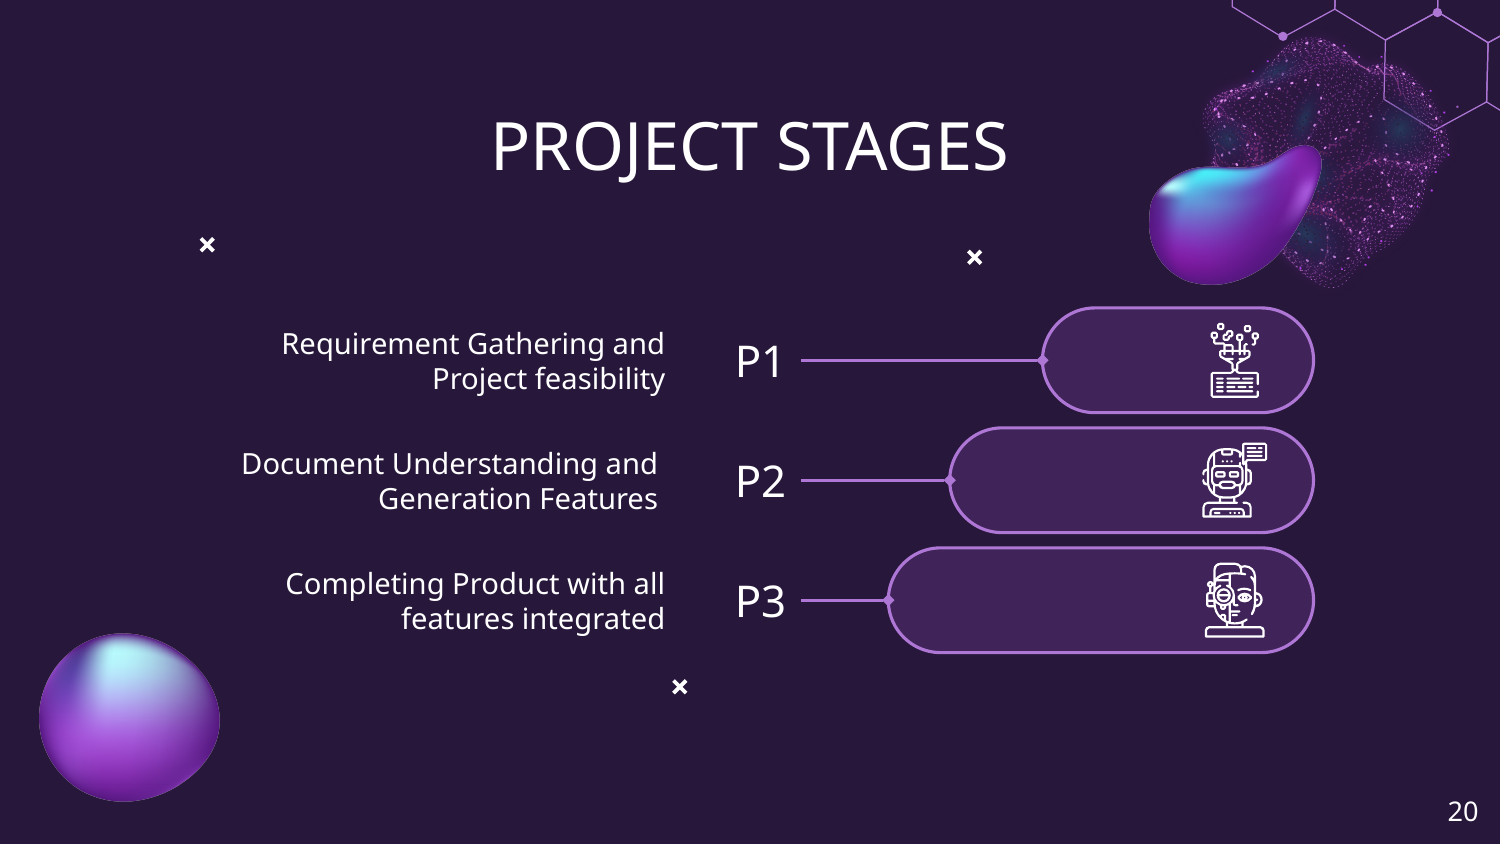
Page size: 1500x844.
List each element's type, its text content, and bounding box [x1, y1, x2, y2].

text_box [950, 427, 1314, 533]
picture [1128, 0, 1500, 329]
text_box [200, 238, 214, 252]
text_box Document Understanding and Generation Features [200, 440, 674, 520]
text_box Requirement Gathering and Project feasibility [255, 320, 681, 400]
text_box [673, 680, 687, 694]
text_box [1202, 442, 1268, 518]
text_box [1204, 562, 1265, 638]
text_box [1210, 322, 1260, 399]
text_box P1 [714, 320, 802, 400]
title PROJECT STAGES [116, 88, 1187, 183]
text_box Completing Product with all features integrated [207, 560, 681, 640]
text_box [1042, 307, 1314, 413]
slide_number ‹#› [1403, 779, 1494, 844]
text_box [968, 250, 982, 264]
text_box P2 [705, 440, 802, 520]
text_box P3 [695, 560, 802, 640]
picture [13, 607, 245, 832]
text_box [888, 547, 1314, 653]
